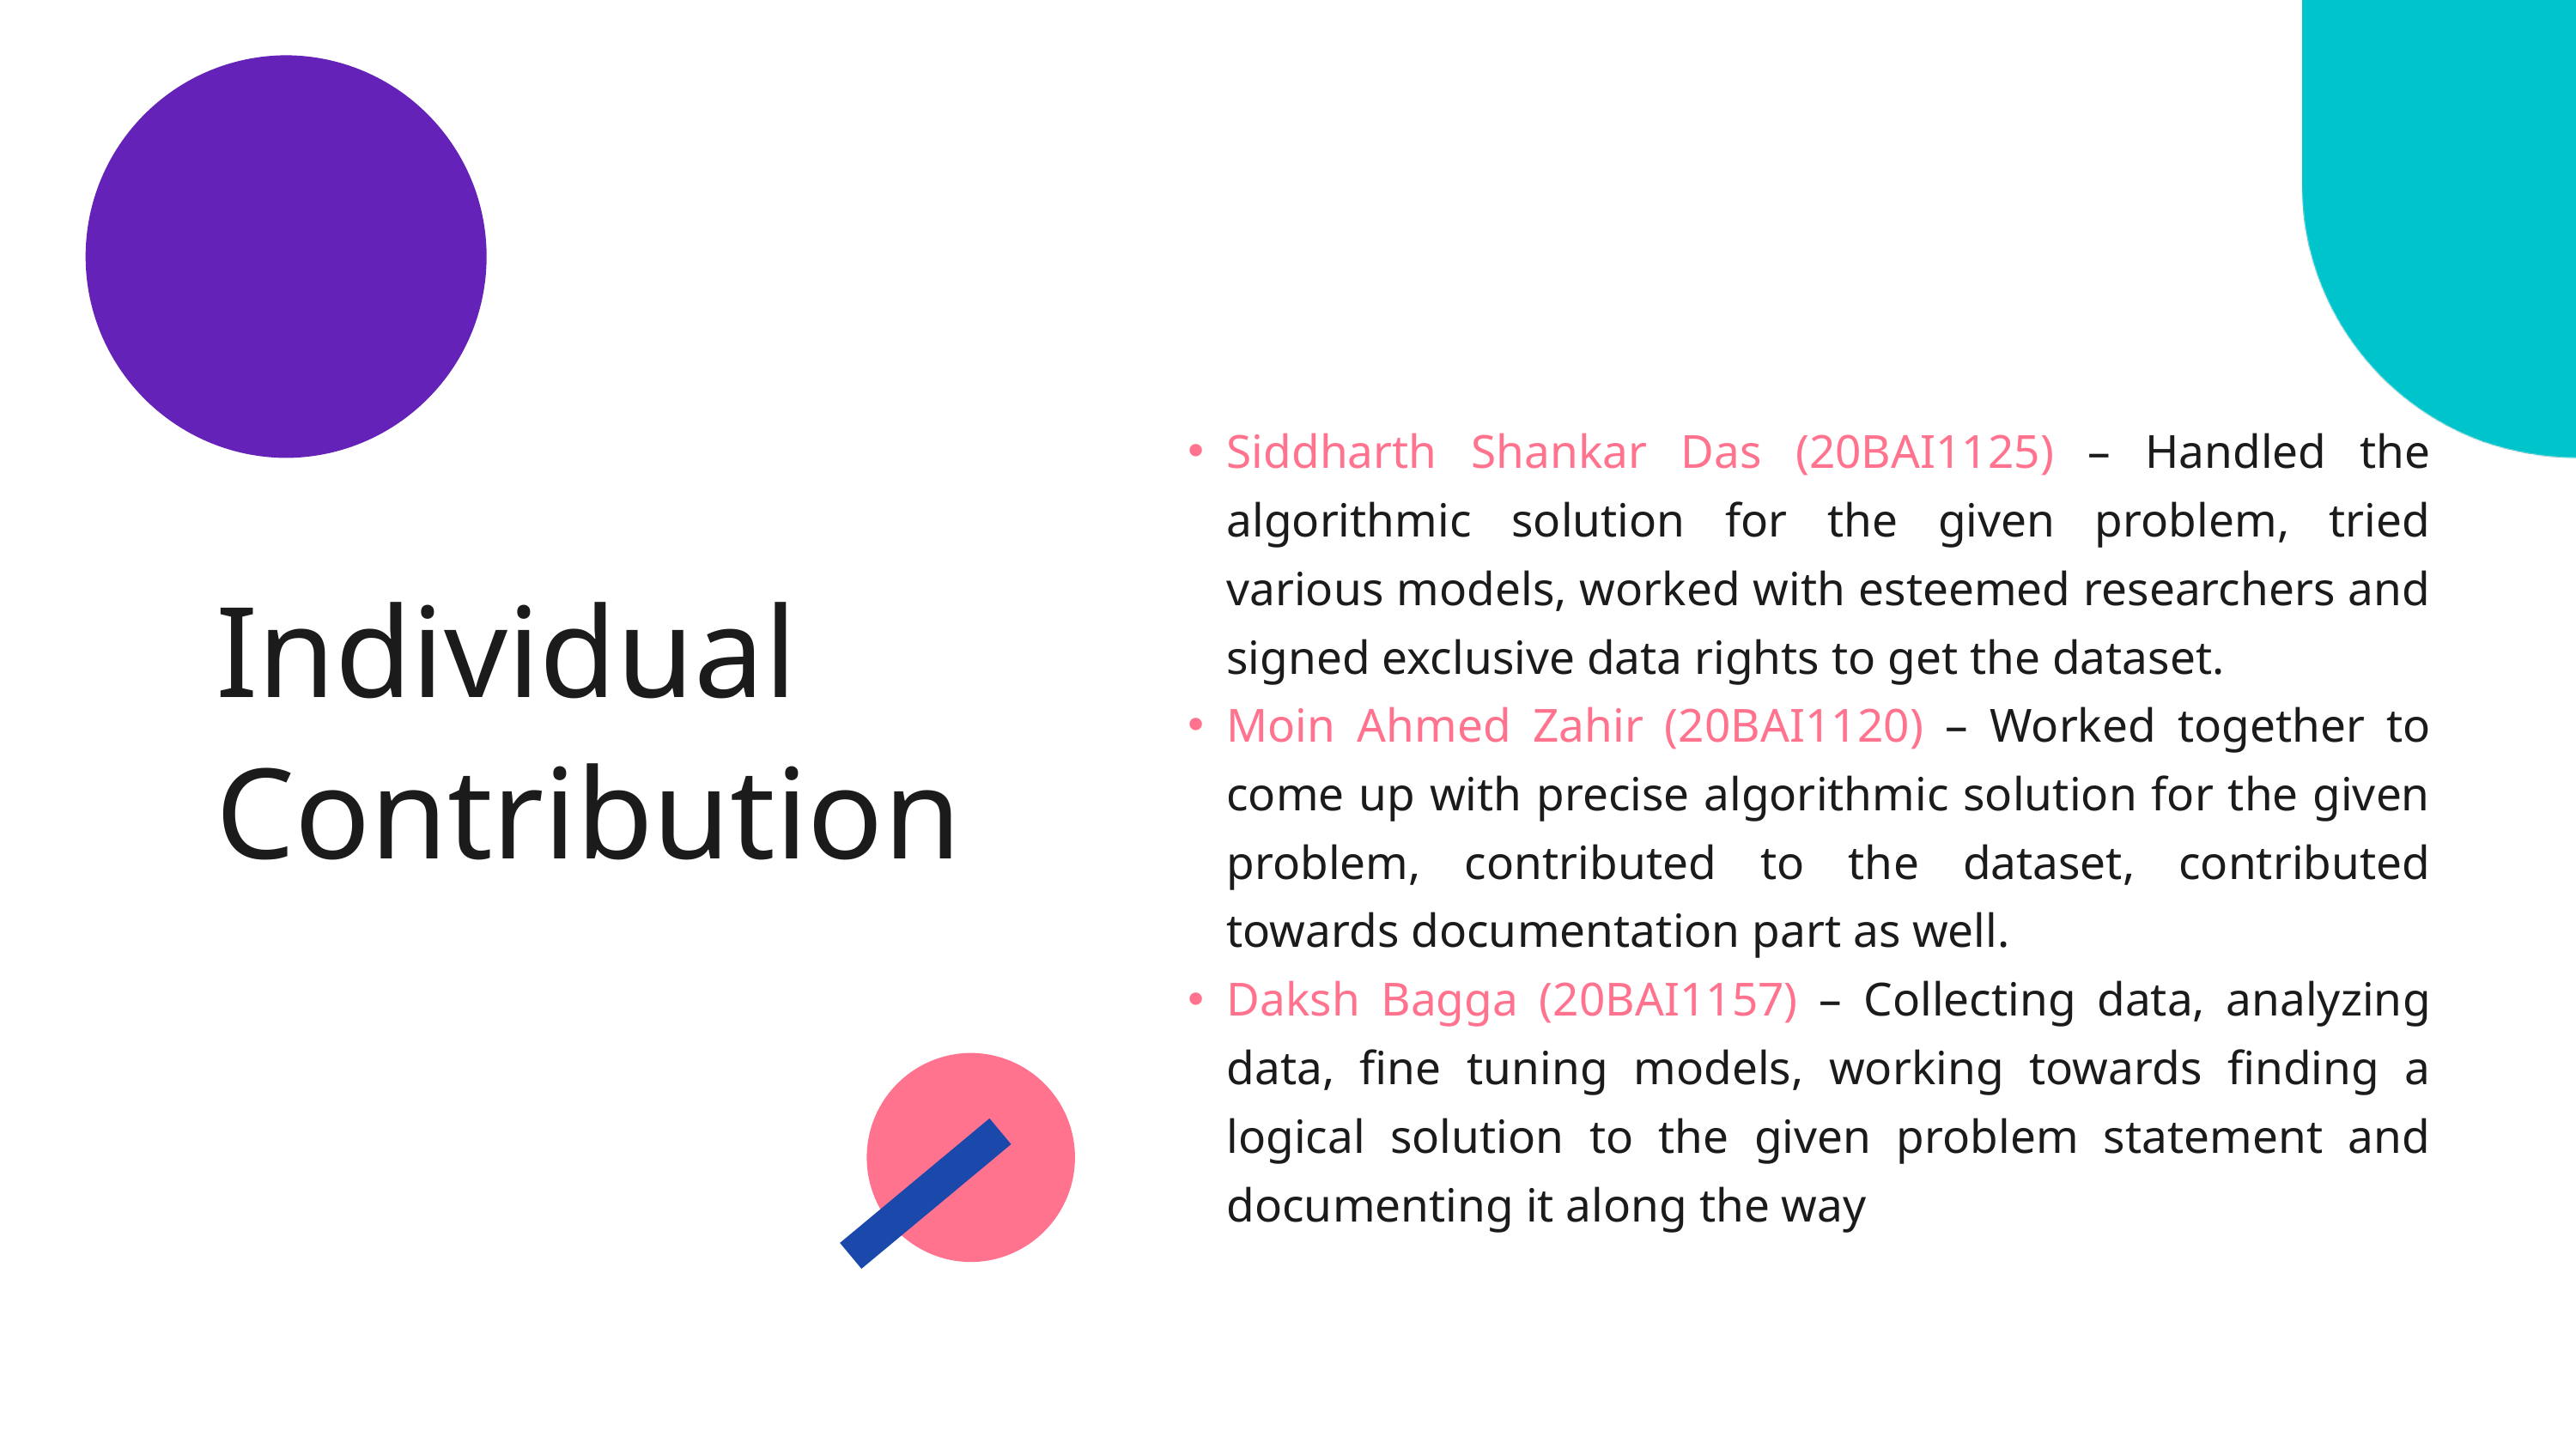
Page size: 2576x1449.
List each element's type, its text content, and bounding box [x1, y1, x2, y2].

text_box Siddharth Shankar Das (20BAI1125) – Handled the algorithmic solution for the given problem, tried various models, worked with esteemed researchers and signed exclusive data rights to get the dataset. Moin Ahmed Zahir (20BAI1120) – Worked together to come up with precise algorithmic solution for the given problem, contributed to the dataset, contributed towards documentation part as well. Daksh Bagga (20BAI1157) – Collecting data, analyzing data, fine tuning models, working towards finding a logical solution to the given problem statement and documenting it along the way [1149, 409, 2432, 1231]
text_box [840, 1225, 864, 1270]
text_box Individual Contribution [215, 561, 1031, 884]
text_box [866, 1052, 1076, 1263]
picture [2301, 0, 2576, 458]
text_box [84, 55, 488, 458]
